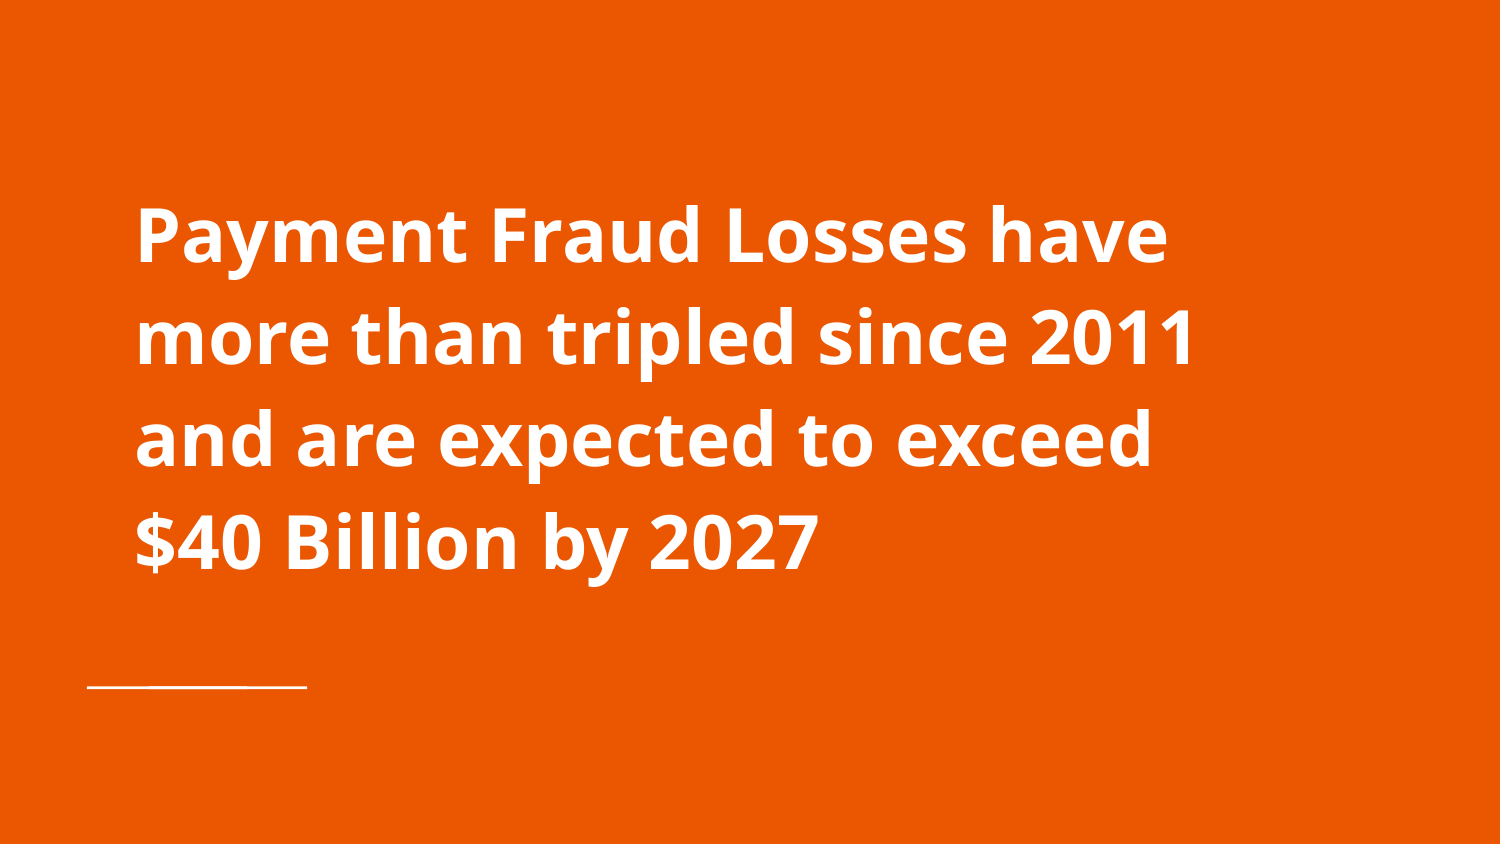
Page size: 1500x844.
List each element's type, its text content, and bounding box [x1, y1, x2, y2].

title Payment Fraud Losses have more than tripled since 2011 and are expected to exceed $40 Billion by 2027 [119, 141, 1272, 632]
